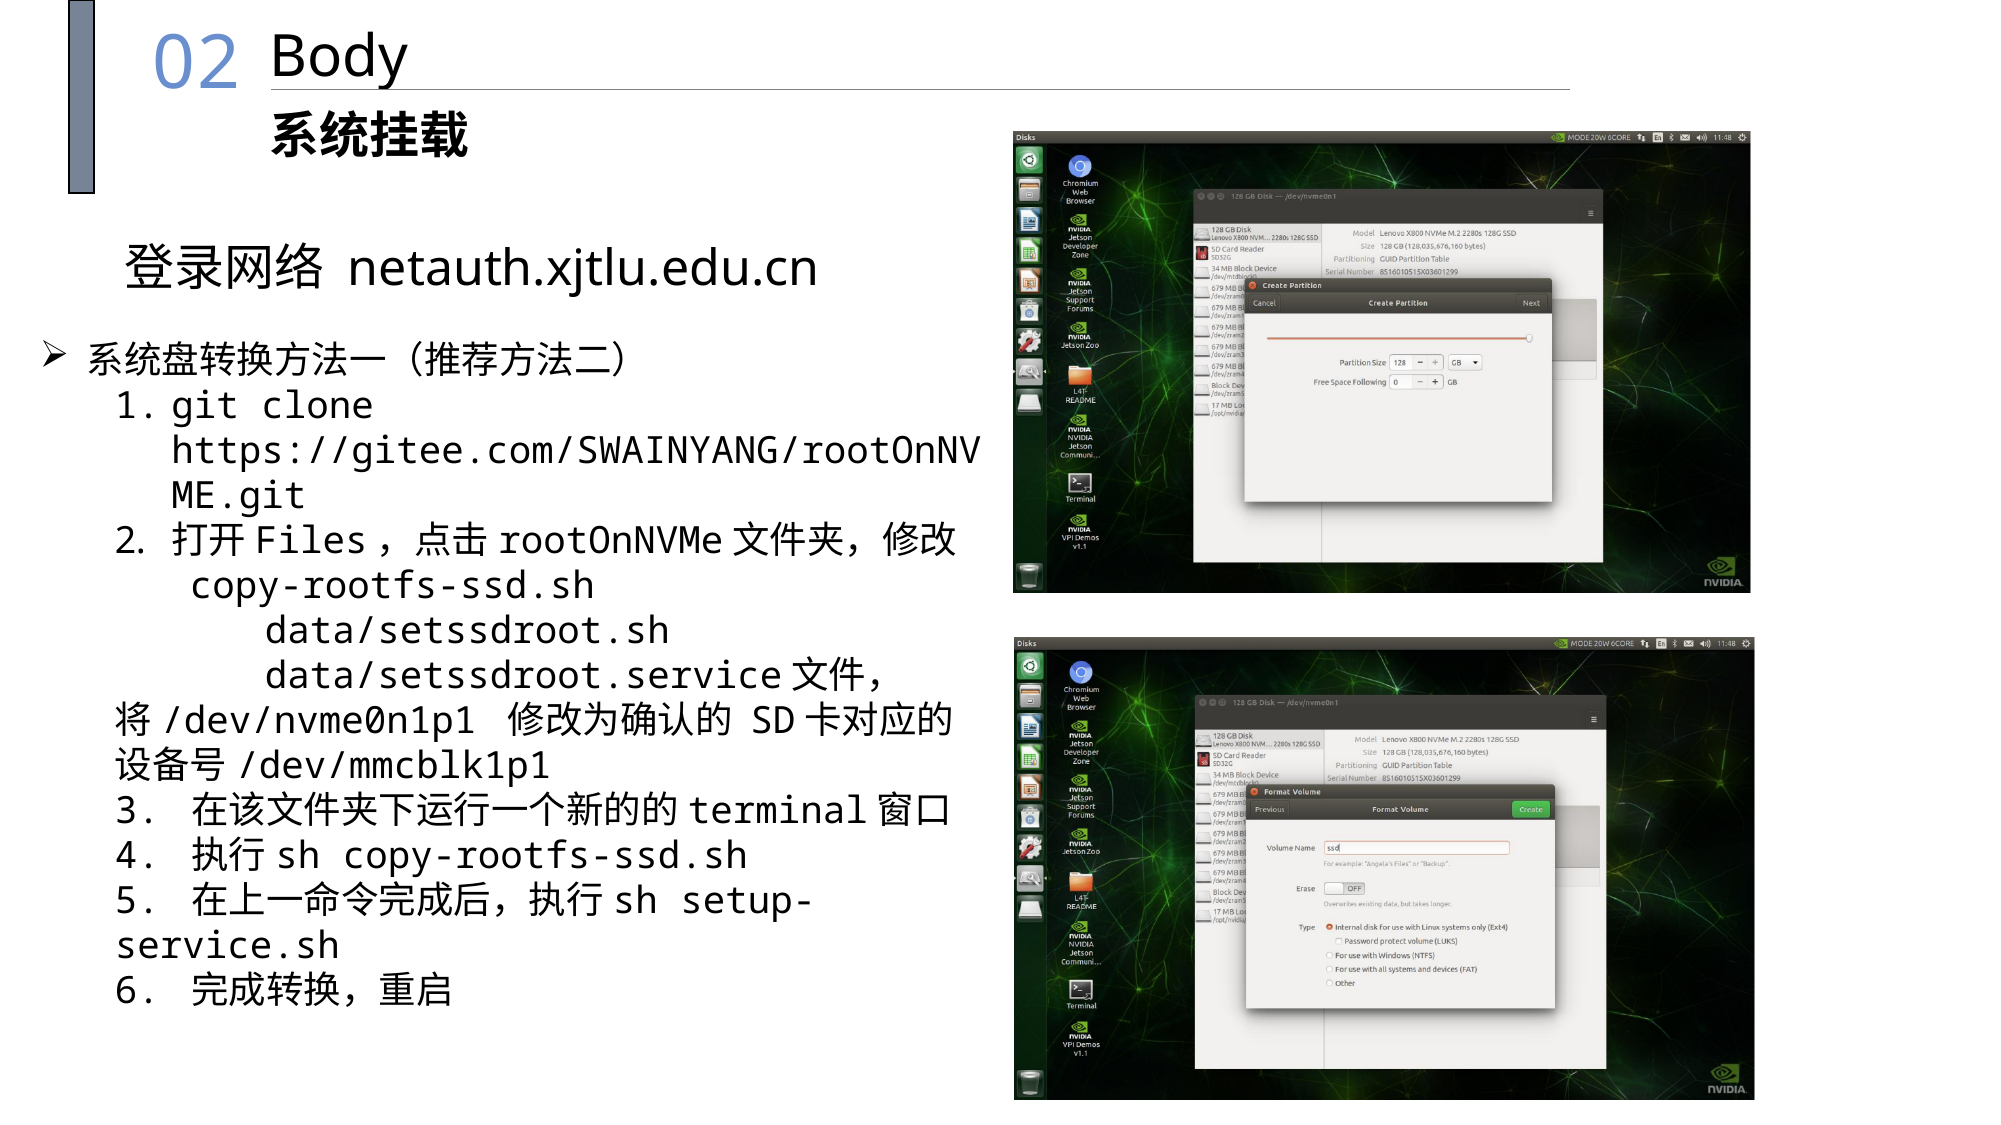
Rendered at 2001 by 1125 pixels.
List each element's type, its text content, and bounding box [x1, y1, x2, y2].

picture [999, 123, 1777, 598]
text_box 登录网络 netauth.xjtlu.edu.cn [109, 227, 850, 303]
text_box 系统挂载 [254, 96, 1903, 172]
text_box [68, 0, 95, 194]
text_box 02 [138, 6, 263, 112]
picture [999, 631, 1762, 1105]
text_box Body [254, 10, 1173, 96]
text_box 系统盘转换方法一（推荐方法二） git clone https://gitee.com/SWAINYANG/rootOnNVME.git 打开Files，点击rootOnNVMe文件夹，修改 copy-rootfs-ssd.sh data/setssdroot.sh data/setssdroot.service文件，将/dev/nvme0n1p1 修改为确认的 SD卡对应的设备号/dev/mmcblk1p1 3. 在该文件夹下运行一个新的的terminal窗口 4. 执行sh copy-rootfs-ssd.sh 5. 在上一命令完成后，执行sh setup-service.sh 6. 完成转换，重启 [25, 328, 1000, 1019]
